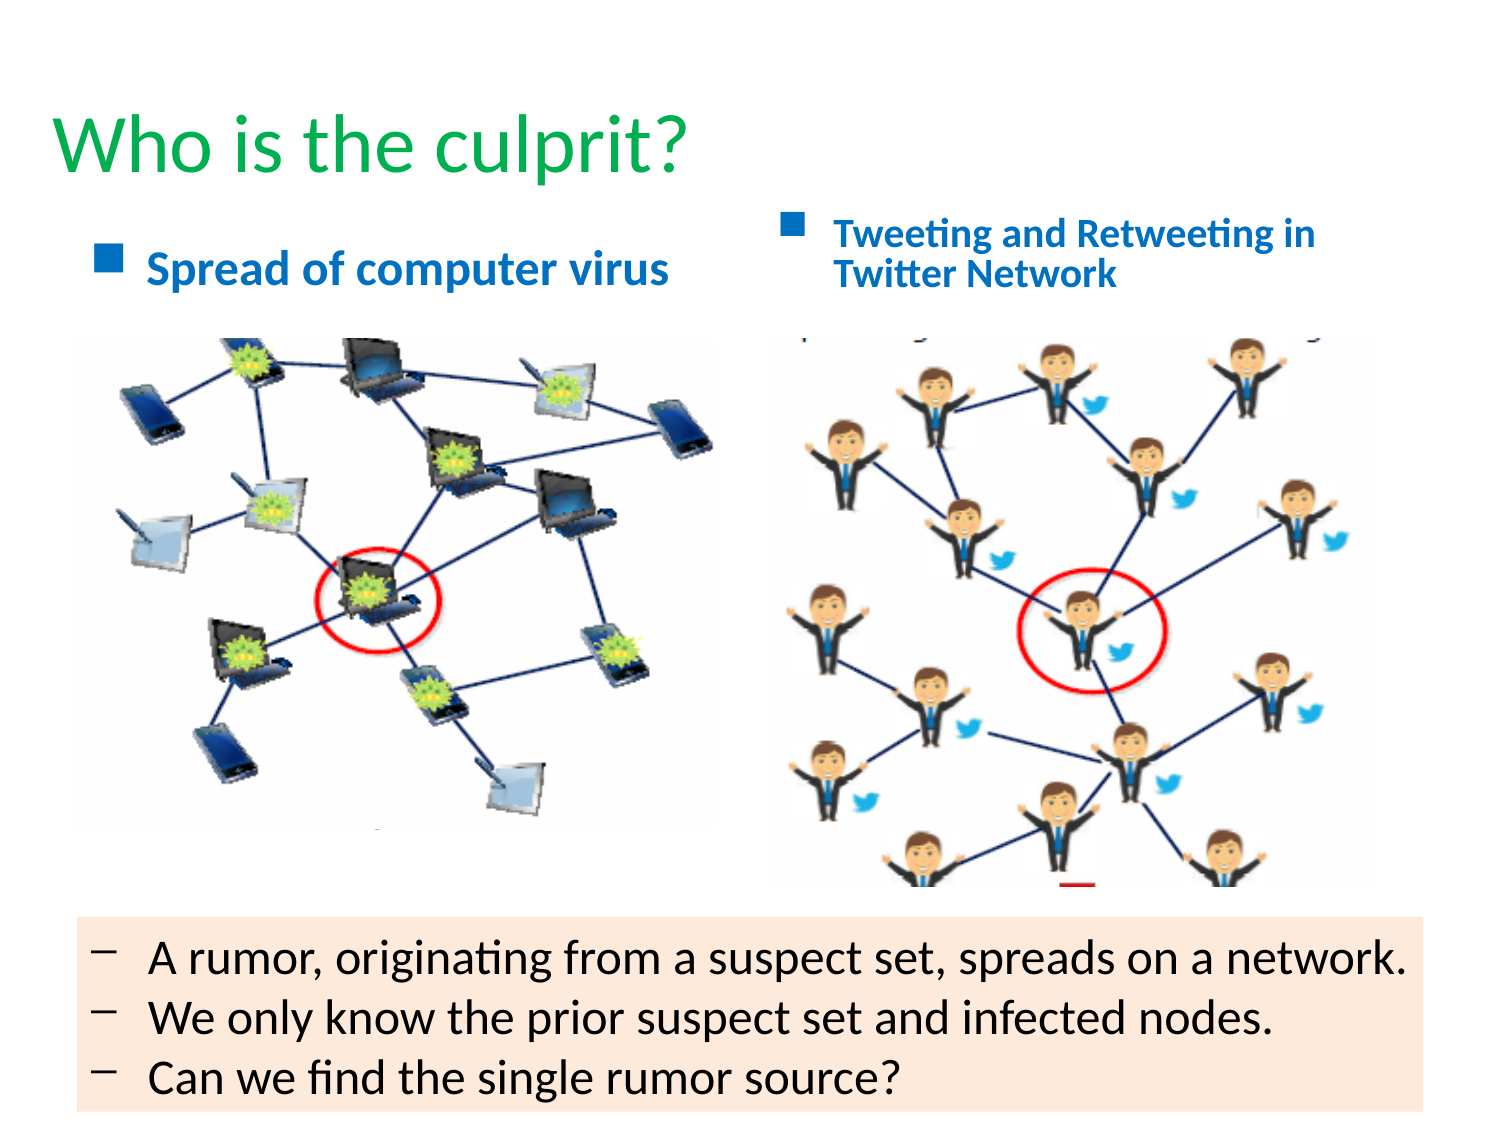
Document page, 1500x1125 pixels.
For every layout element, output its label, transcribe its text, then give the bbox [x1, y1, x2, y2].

list Tweeting and Retweeting in Twitter Network [761, 233, 1426, 303]
text_box Who is the culprit? [0, 45, 1483, 233]
list Spread of computer virus [74, 233, 738, 303]
picture [76, 337, 716, 830]
picture [772, 337, 1377, 888]
text_box A rumor, originating from a suspect set, spreads on a network. We only know the prior suspect set and infected nodes. Can we find the single rumor source? [76, 916, 1424, 1112]
